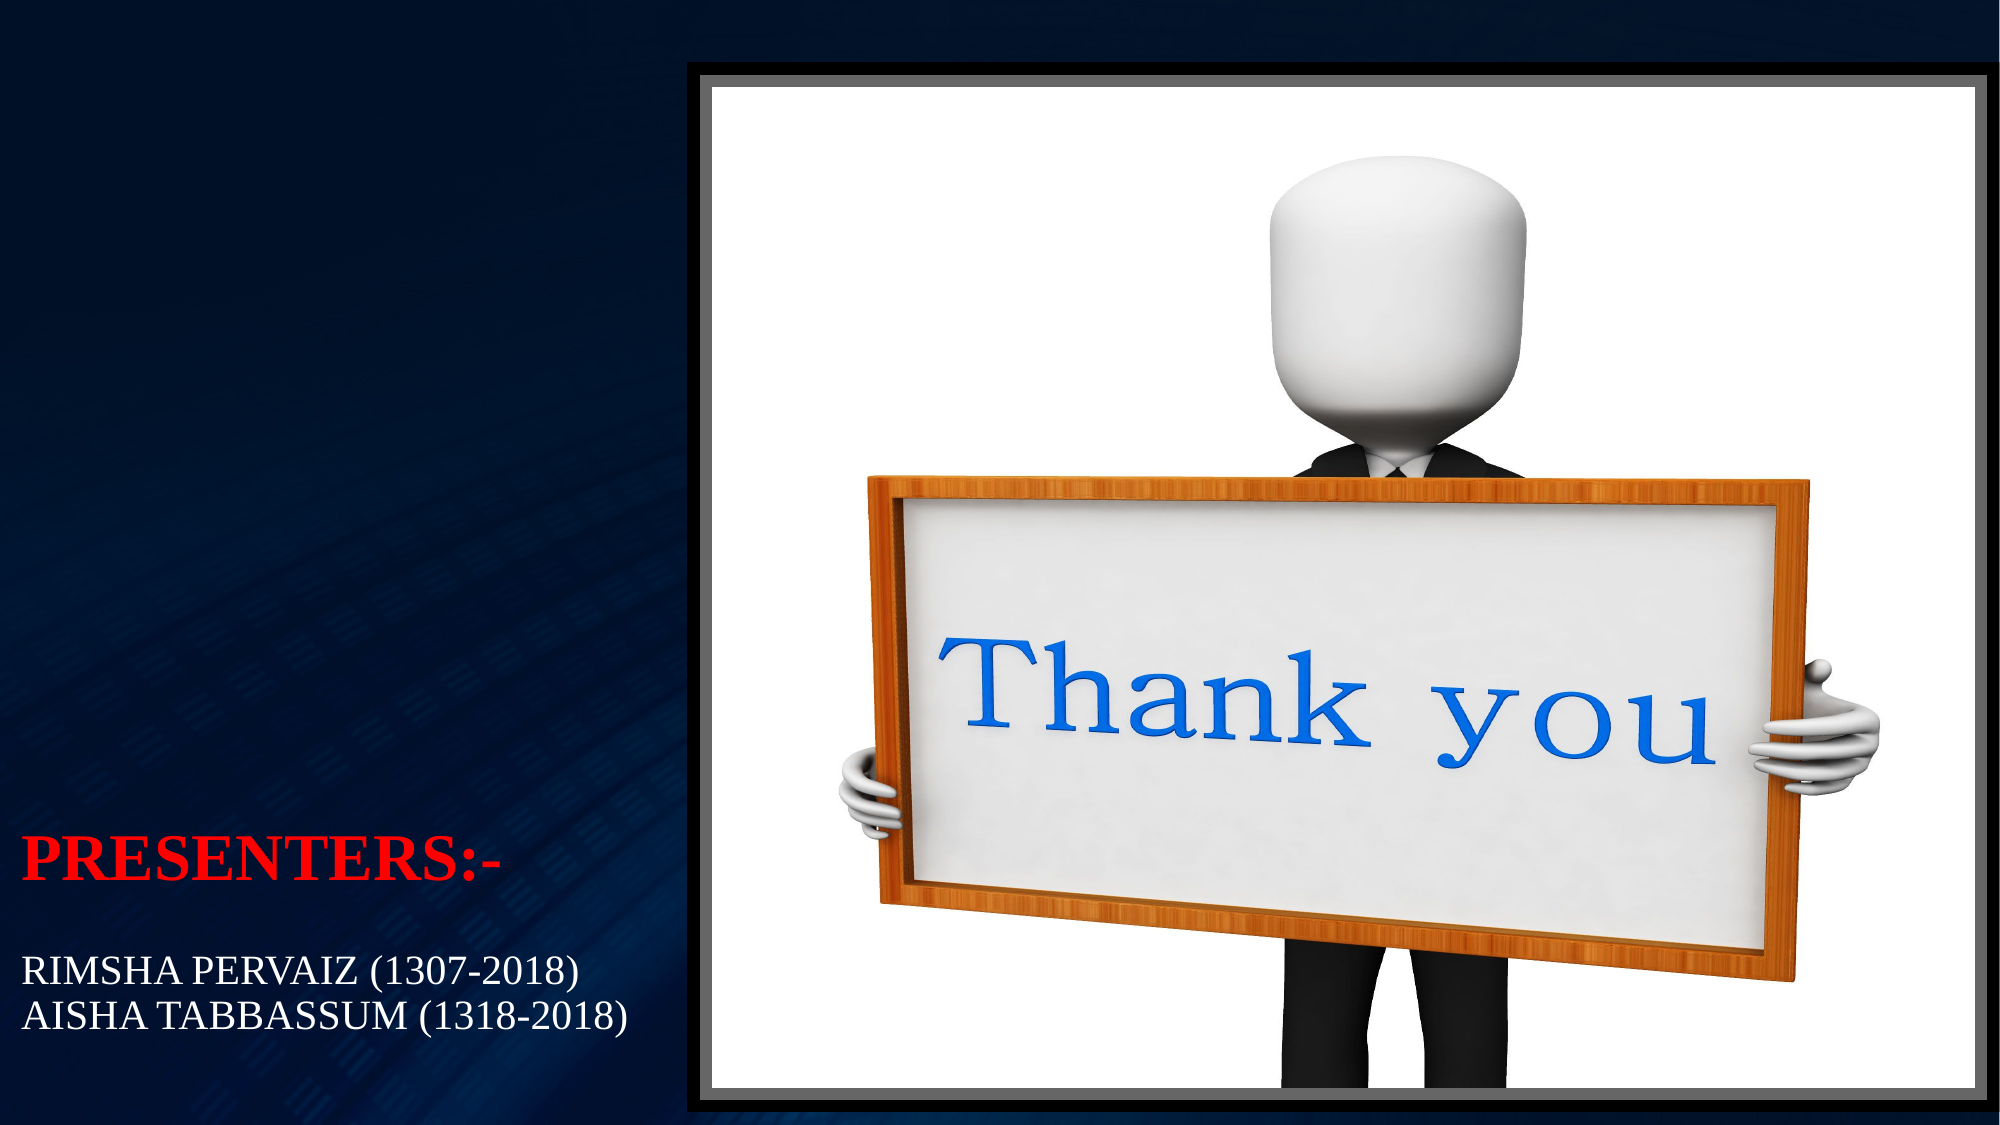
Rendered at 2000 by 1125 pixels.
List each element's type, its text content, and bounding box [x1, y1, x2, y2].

title PRESENTERS:- RIMSHA PERVAIZ (1307-2018) AISHA TABBASSUM (1318-2018) [5, 591, 687, 1055]
picture [0, 0, 2000, 1125]
picture [699, 74, 1988, 1101]
